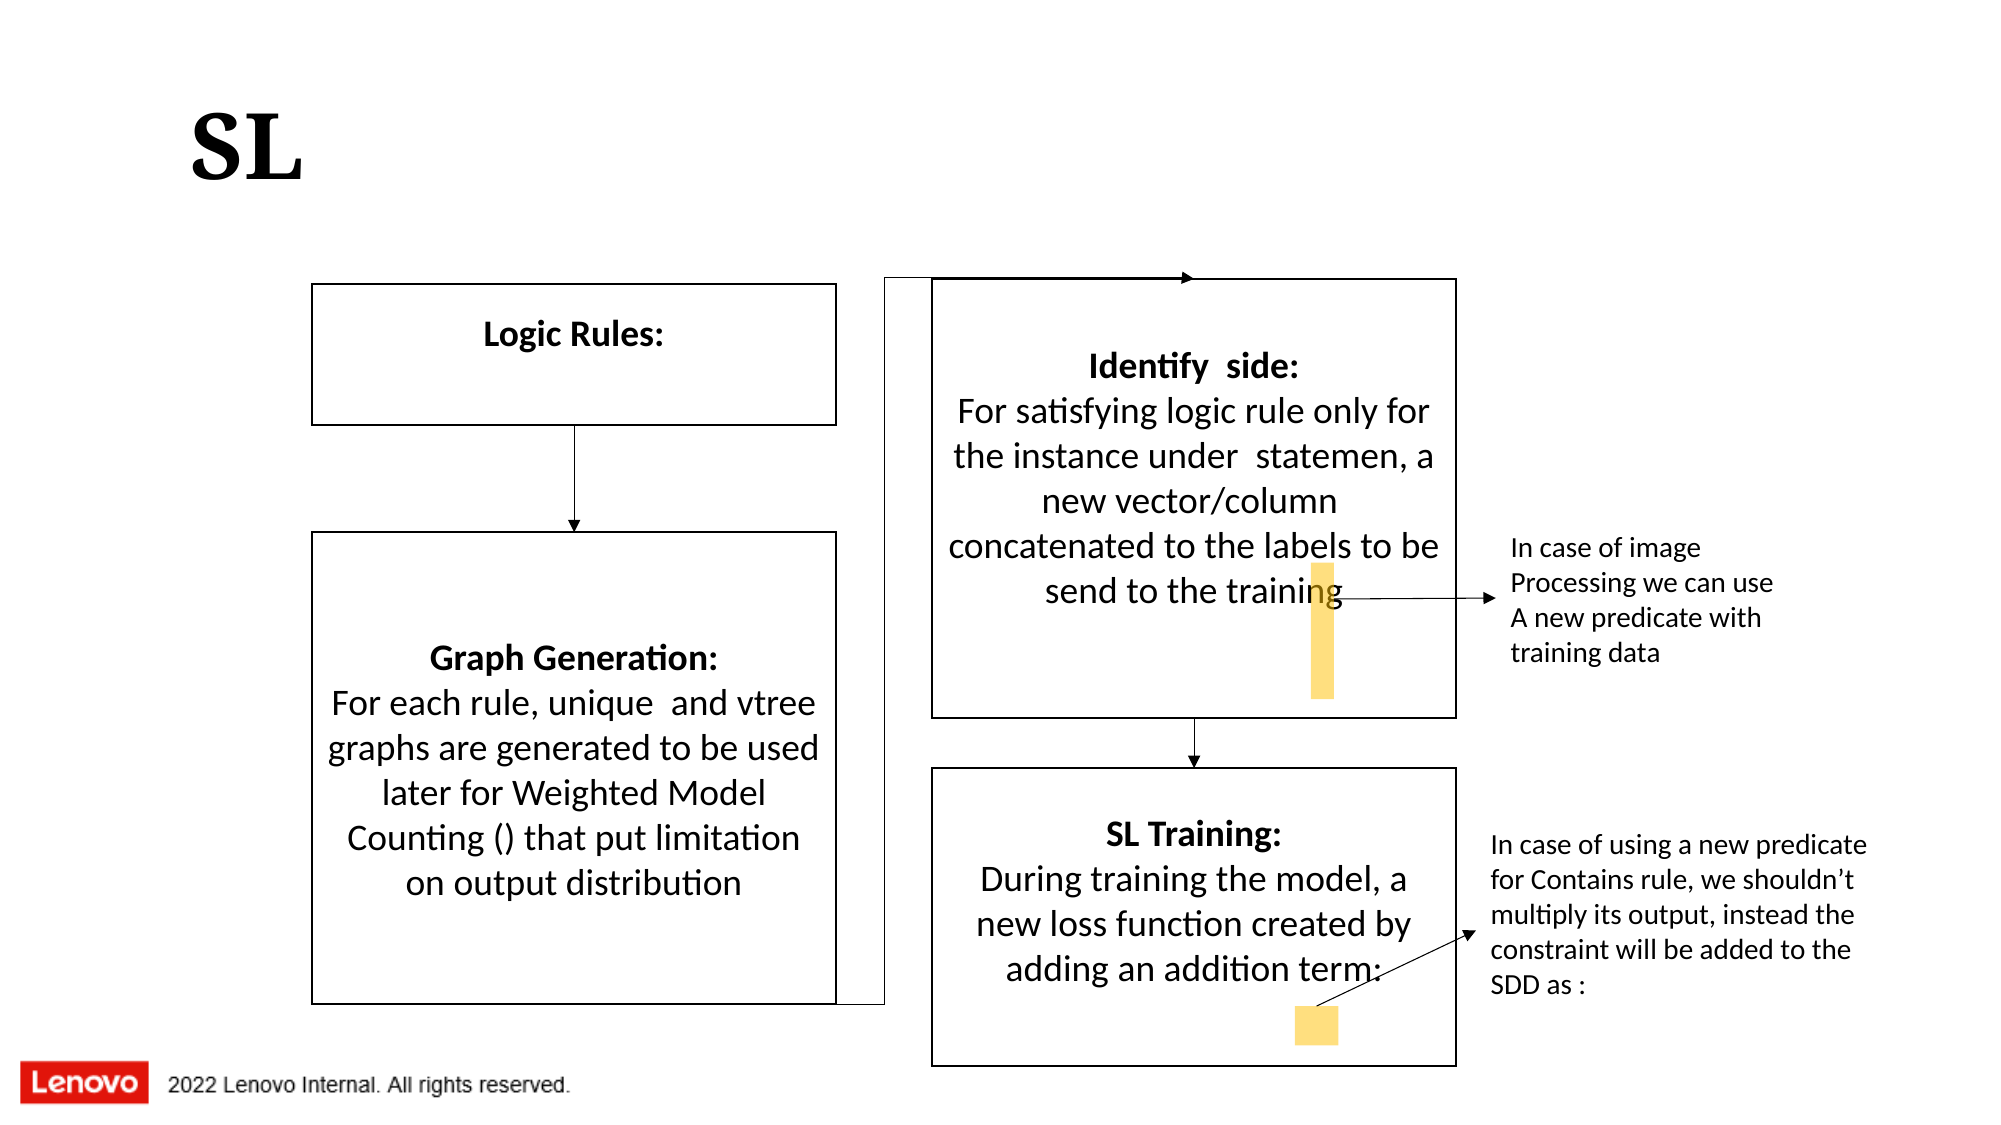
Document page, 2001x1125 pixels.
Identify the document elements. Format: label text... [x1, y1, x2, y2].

text_box [1310, 562, 1334, 700]
picture [19, 1055, 578, 1110]
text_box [521, 331, 1247, 952]
text_box In case of image Processing we can use A new predicate with training data [1495, 520, 1796, 676]
text_box [1294, 1006, 1339, 1046]
text_box SL [175, 41, 890, 259]
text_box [1316, 931, 1474, 1006]
